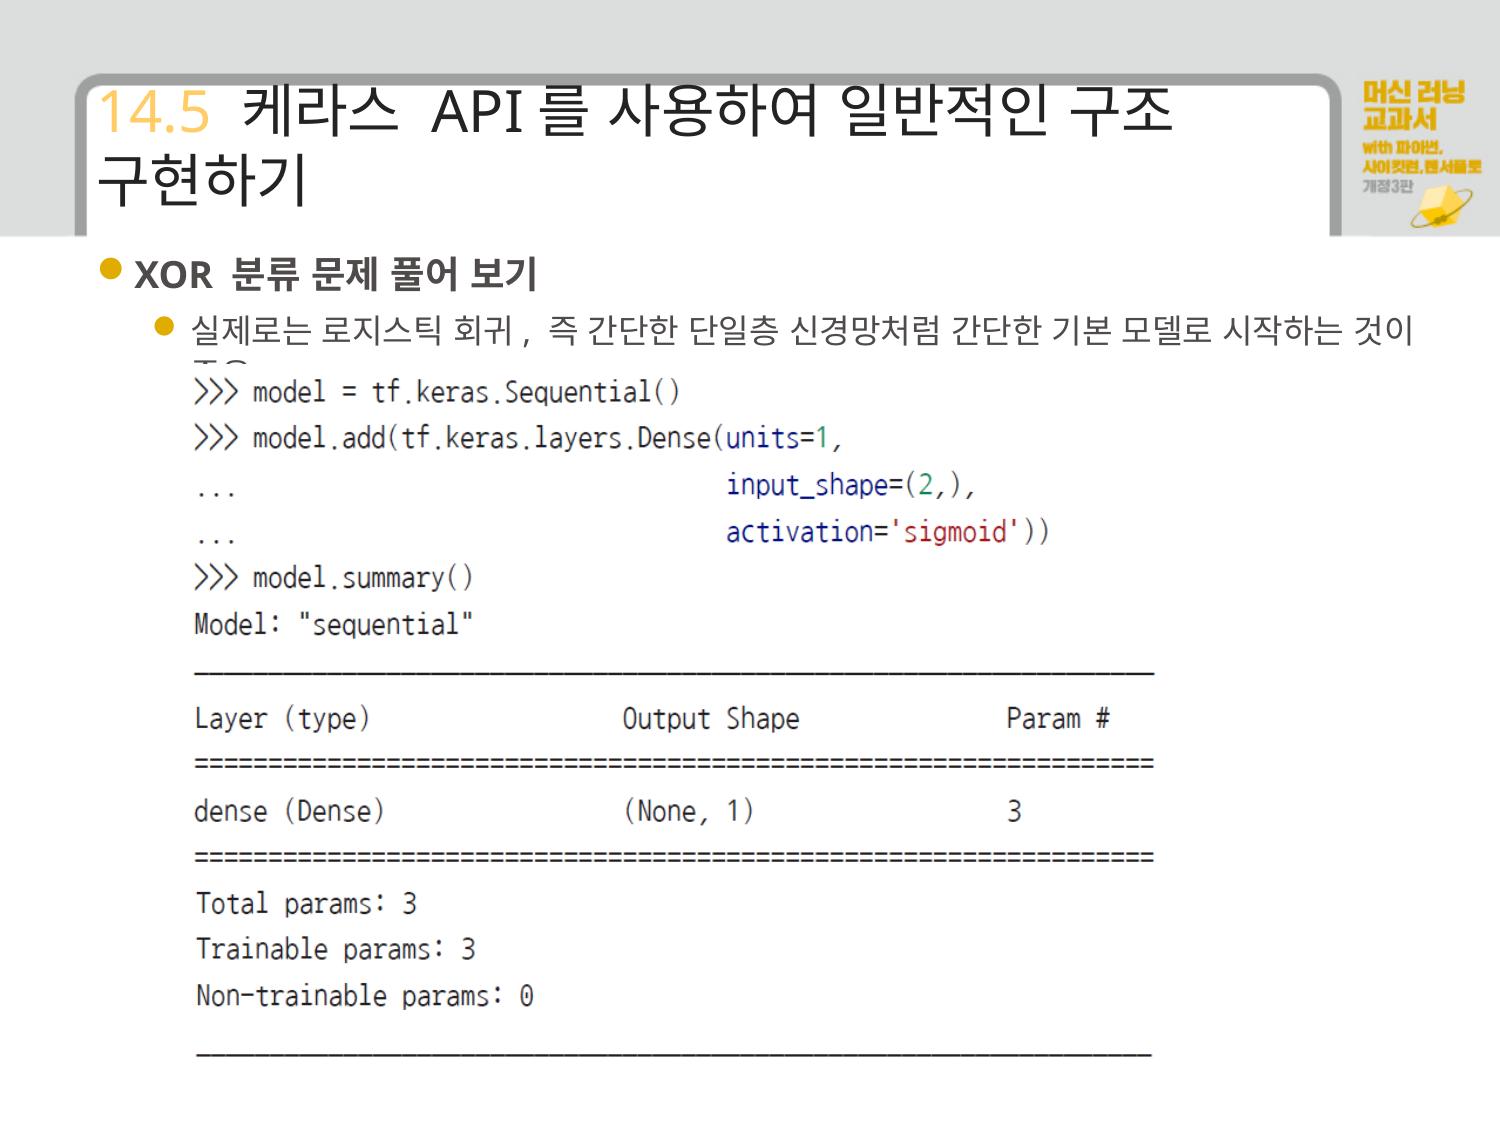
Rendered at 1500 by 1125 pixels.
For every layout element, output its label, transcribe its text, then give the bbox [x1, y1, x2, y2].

picture [0, 0, 1500, 1125]
title 14.5 케라스 API를 사용하여 일반적인 구조 구현하기 [81, 90, 1412, 222]
list XOR 분류 문제 풀어 보기 실제로는 로지스틱 회귀, 즉 간단한 단일층 신경망처럼 간단한 기본 모델로 시작하는 것이 좋음 [81, 239, 1440, 1054]
